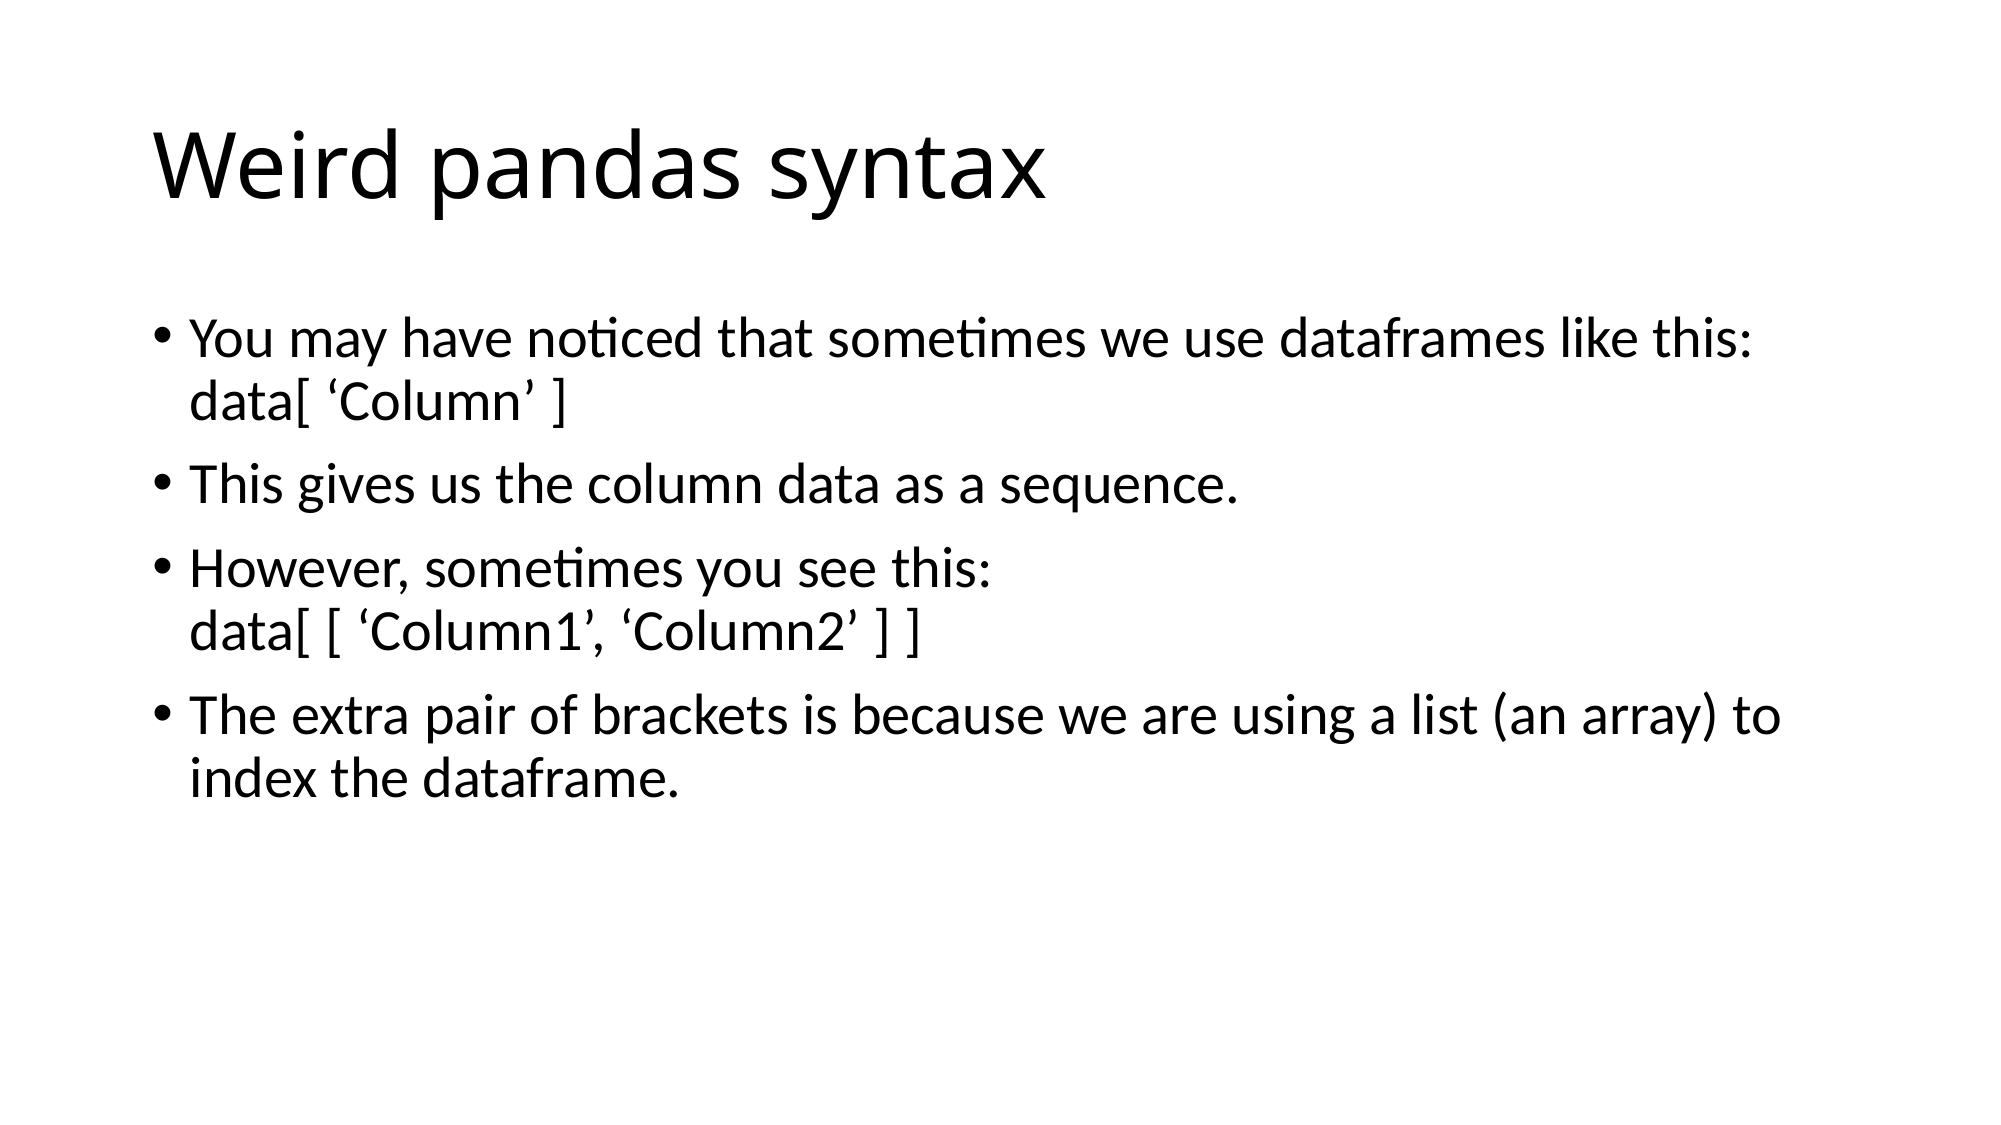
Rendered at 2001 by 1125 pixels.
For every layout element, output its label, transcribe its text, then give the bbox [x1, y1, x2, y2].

list You may have noticed that sometimes we use dataframes like this: data[ ‘Column’ ] This gives us the column data as a sequence. However, sometimes you see this: data[ [ ‘Column1’, ‘Column2’ ] ] The extra pair of brackets is because we are using a list (an array) to index the dataframe. [137, 299, 1863, 1014]
title Weird pandas syntax [137, 59, 1863, 278]
